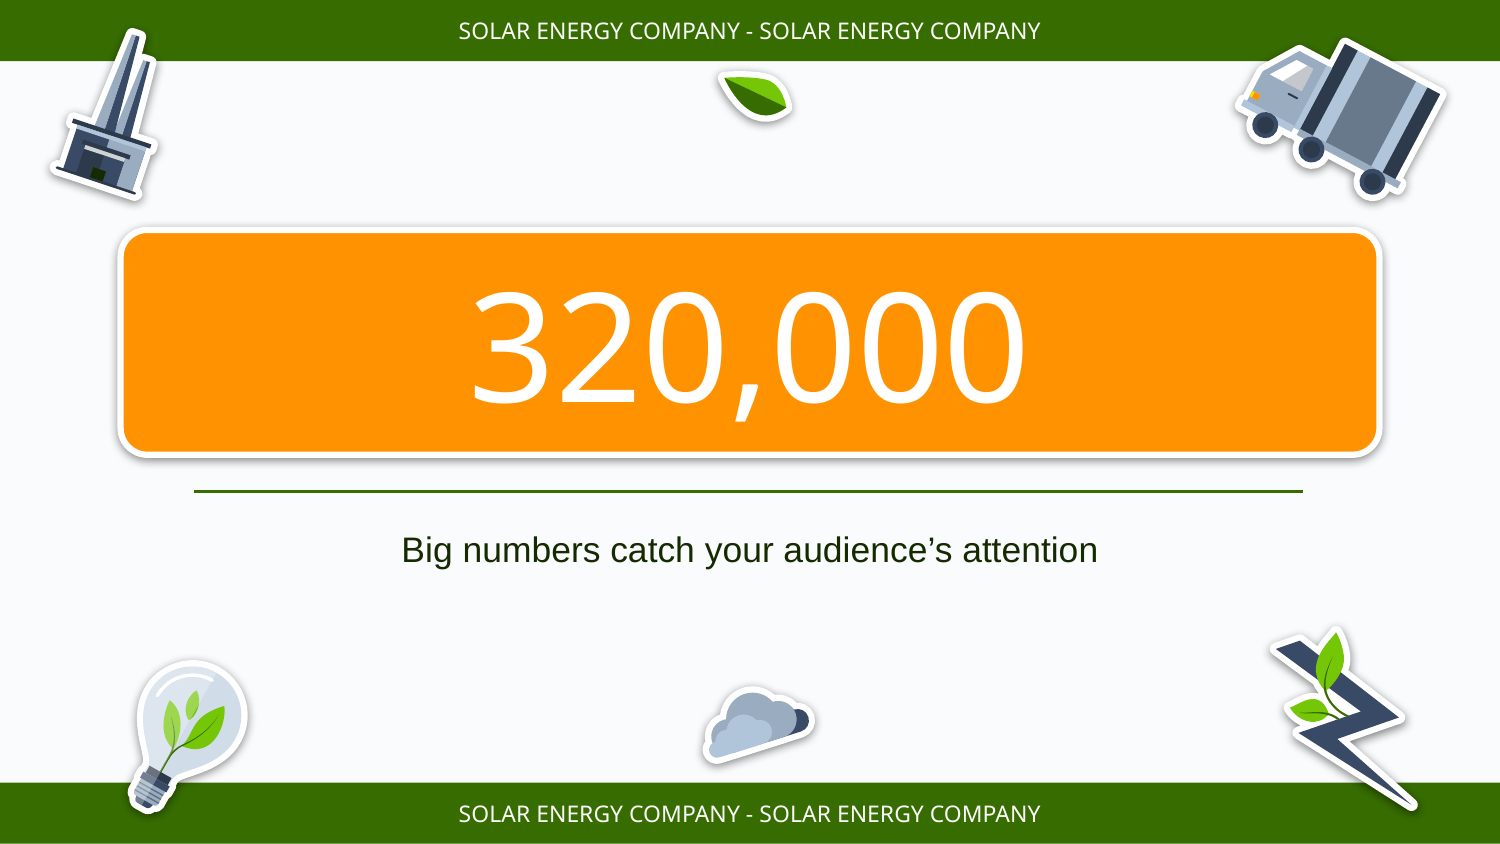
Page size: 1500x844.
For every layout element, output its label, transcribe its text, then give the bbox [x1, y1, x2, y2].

text_box [129, 448, 1371, 455]
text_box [700, 691, 807, 746]
subtitle SOLAR ENERGY COMPANY - SOLAR ENERGY COMPANY [0, 782, 1500, 844]
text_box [124, 662, 234, 816]
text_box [1298, 629, 1399, 822]
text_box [723, 62, 784, 125]
title 320,000 [120, 262, 1380, 448]
text_box [120, 229, 1380, 262]
subtitle SOLAR ENERGY COMPANY - SOLAR ENERGY COMPANY [0, 0, 1500, 62]
subtitle Big numbers catch your audience’s attention [120, 512, 1380, 594]
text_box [1249, 48, 1429, 172]
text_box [76, 33, 162, 186]
